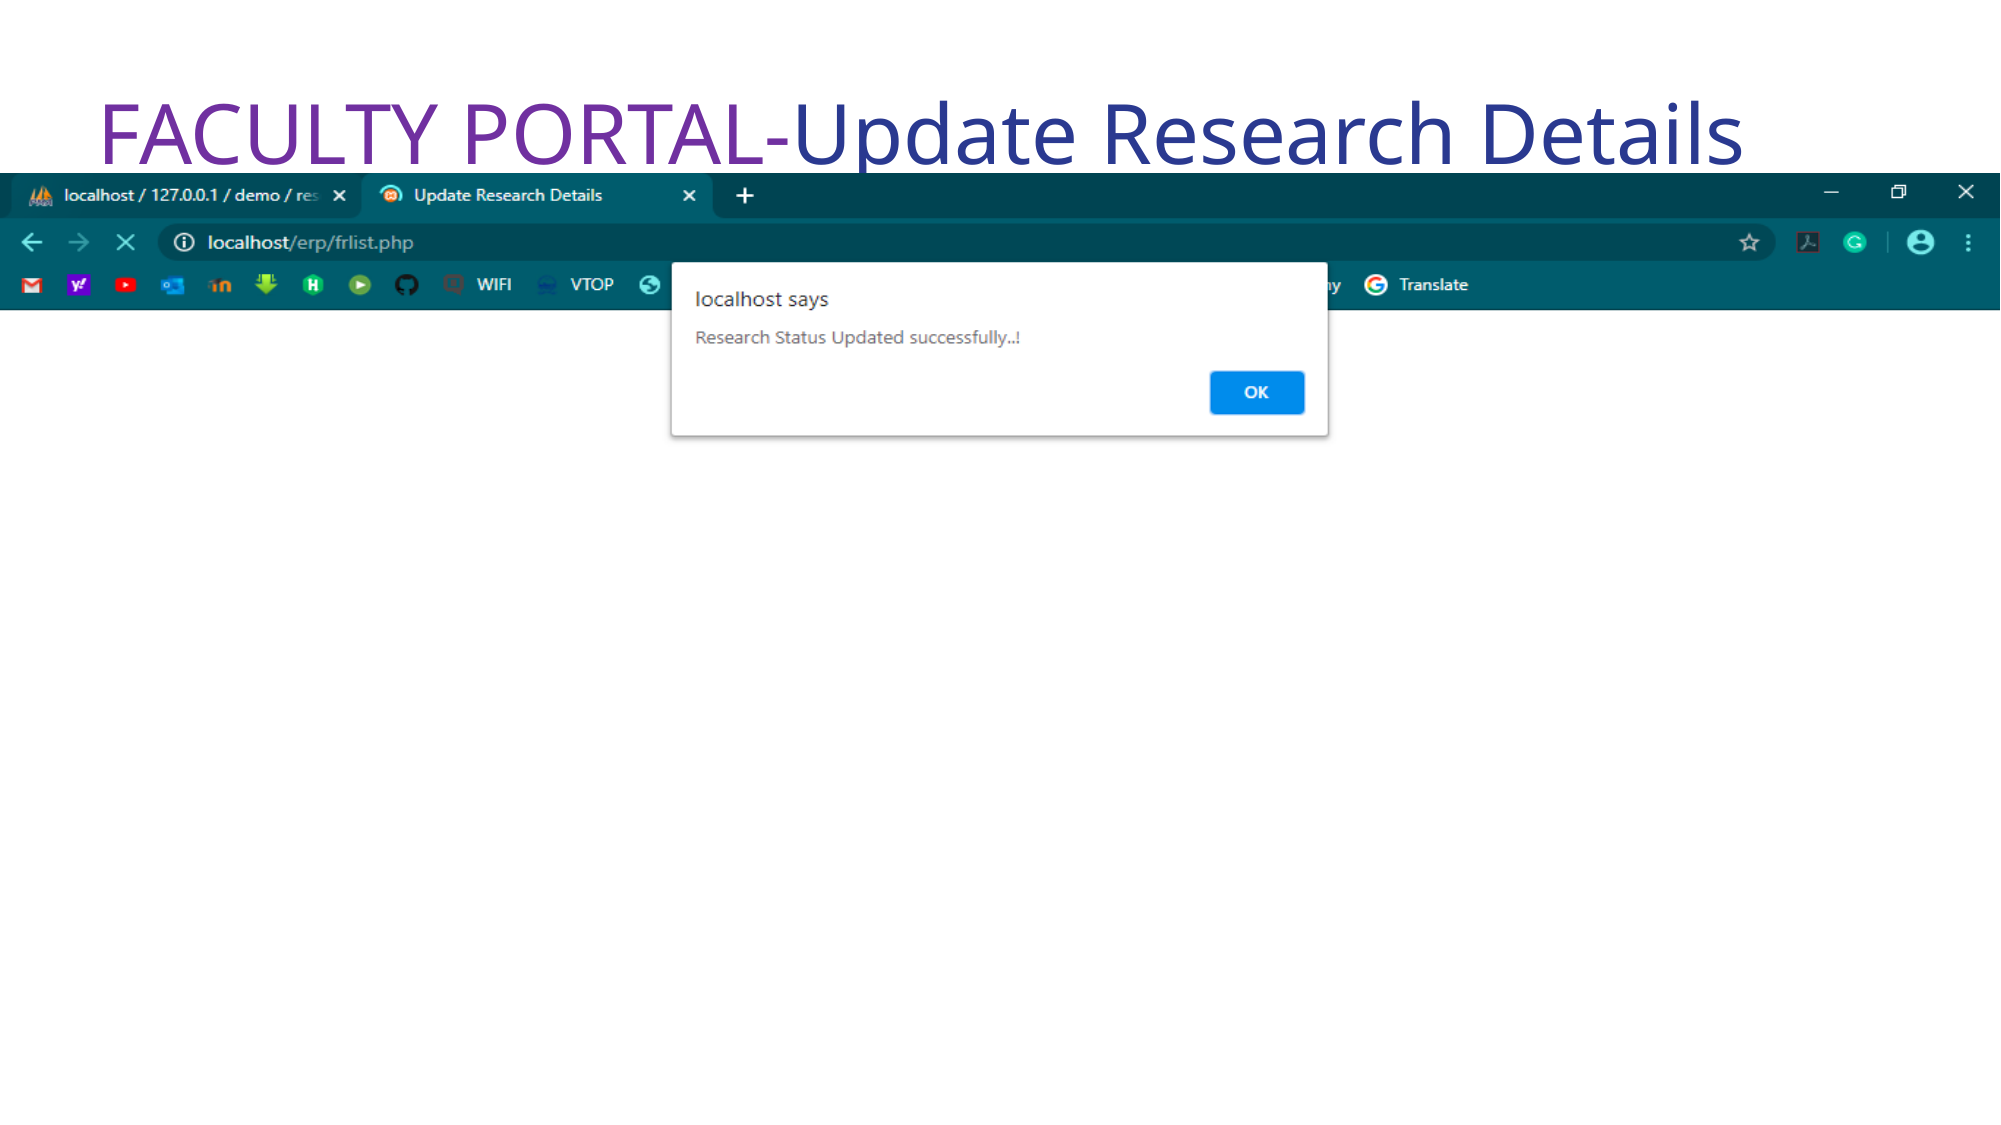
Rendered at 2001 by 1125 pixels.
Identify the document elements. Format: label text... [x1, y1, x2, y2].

title FACULTY PORTAL-Update Research Details [82, 24, 1808, 170]
picture [0, 172, 2000, 1125]
